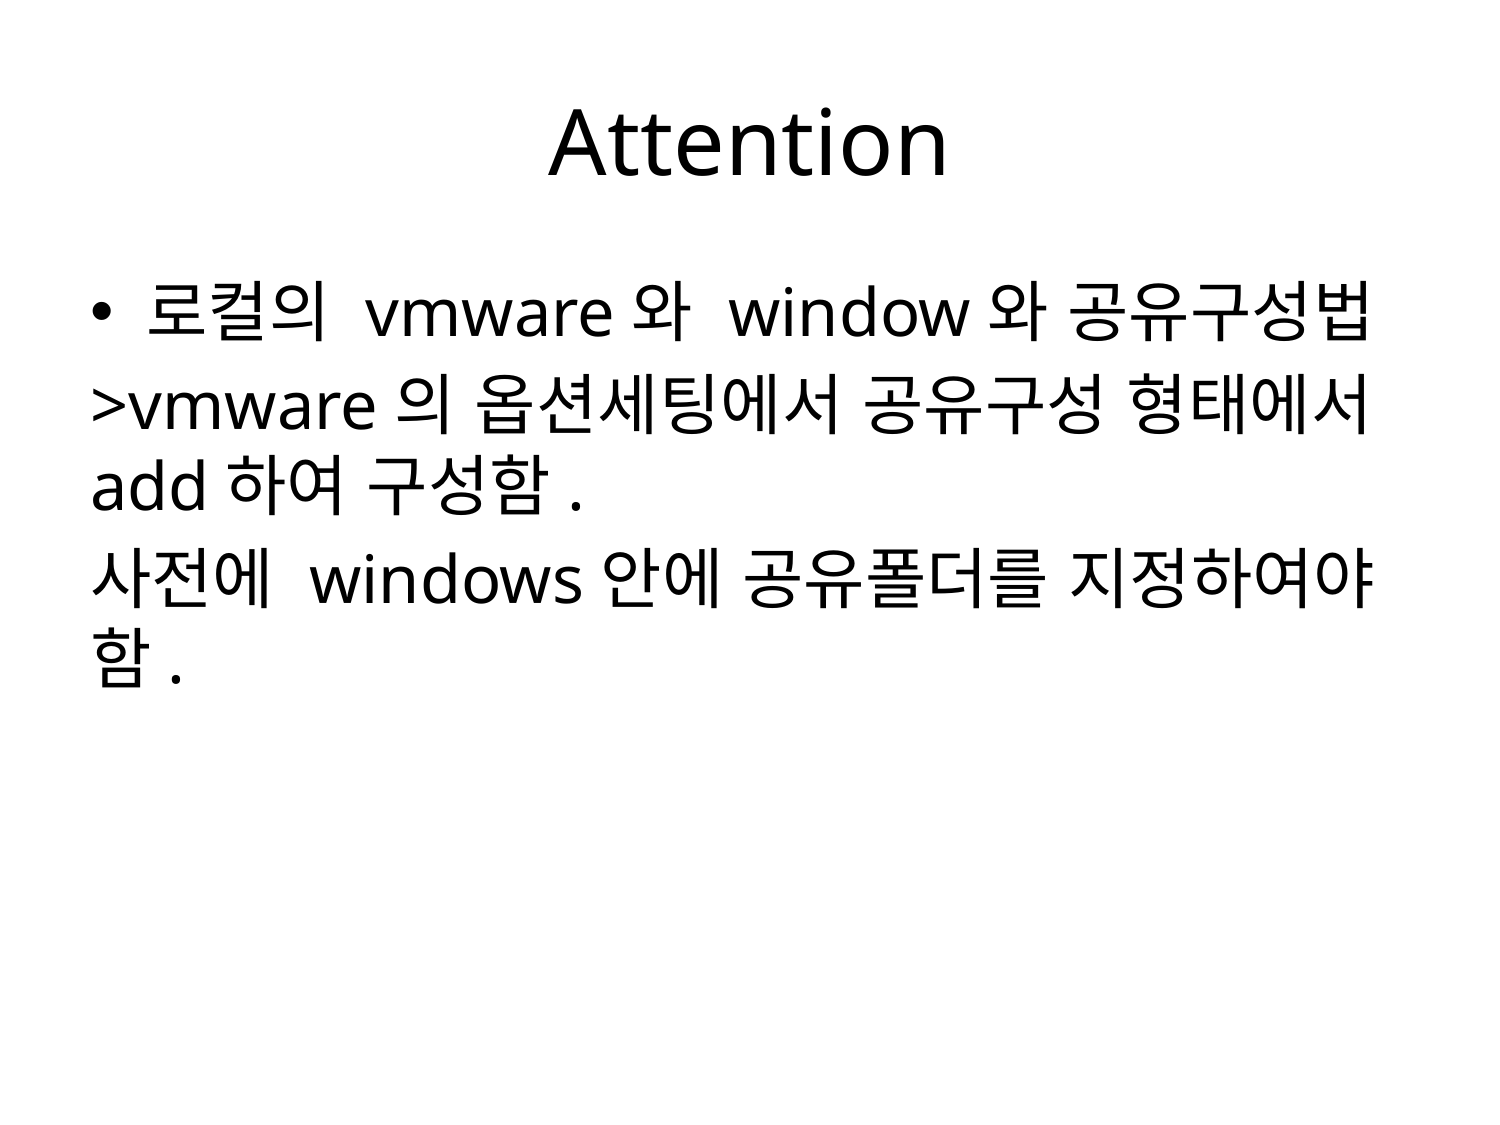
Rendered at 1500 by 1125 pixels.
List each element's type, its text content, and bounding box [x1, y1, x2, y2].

list 로컬의 vmware와 window와 공유구성법 >vmware의 옵션세팅에서 공유구성 형태에서 add하여 구성함. 사전에 windows안에 공유폴더를 지정하여야 함. [75, 262, 1425, 1005]
title Attention [75, 45, 1425, 233]
